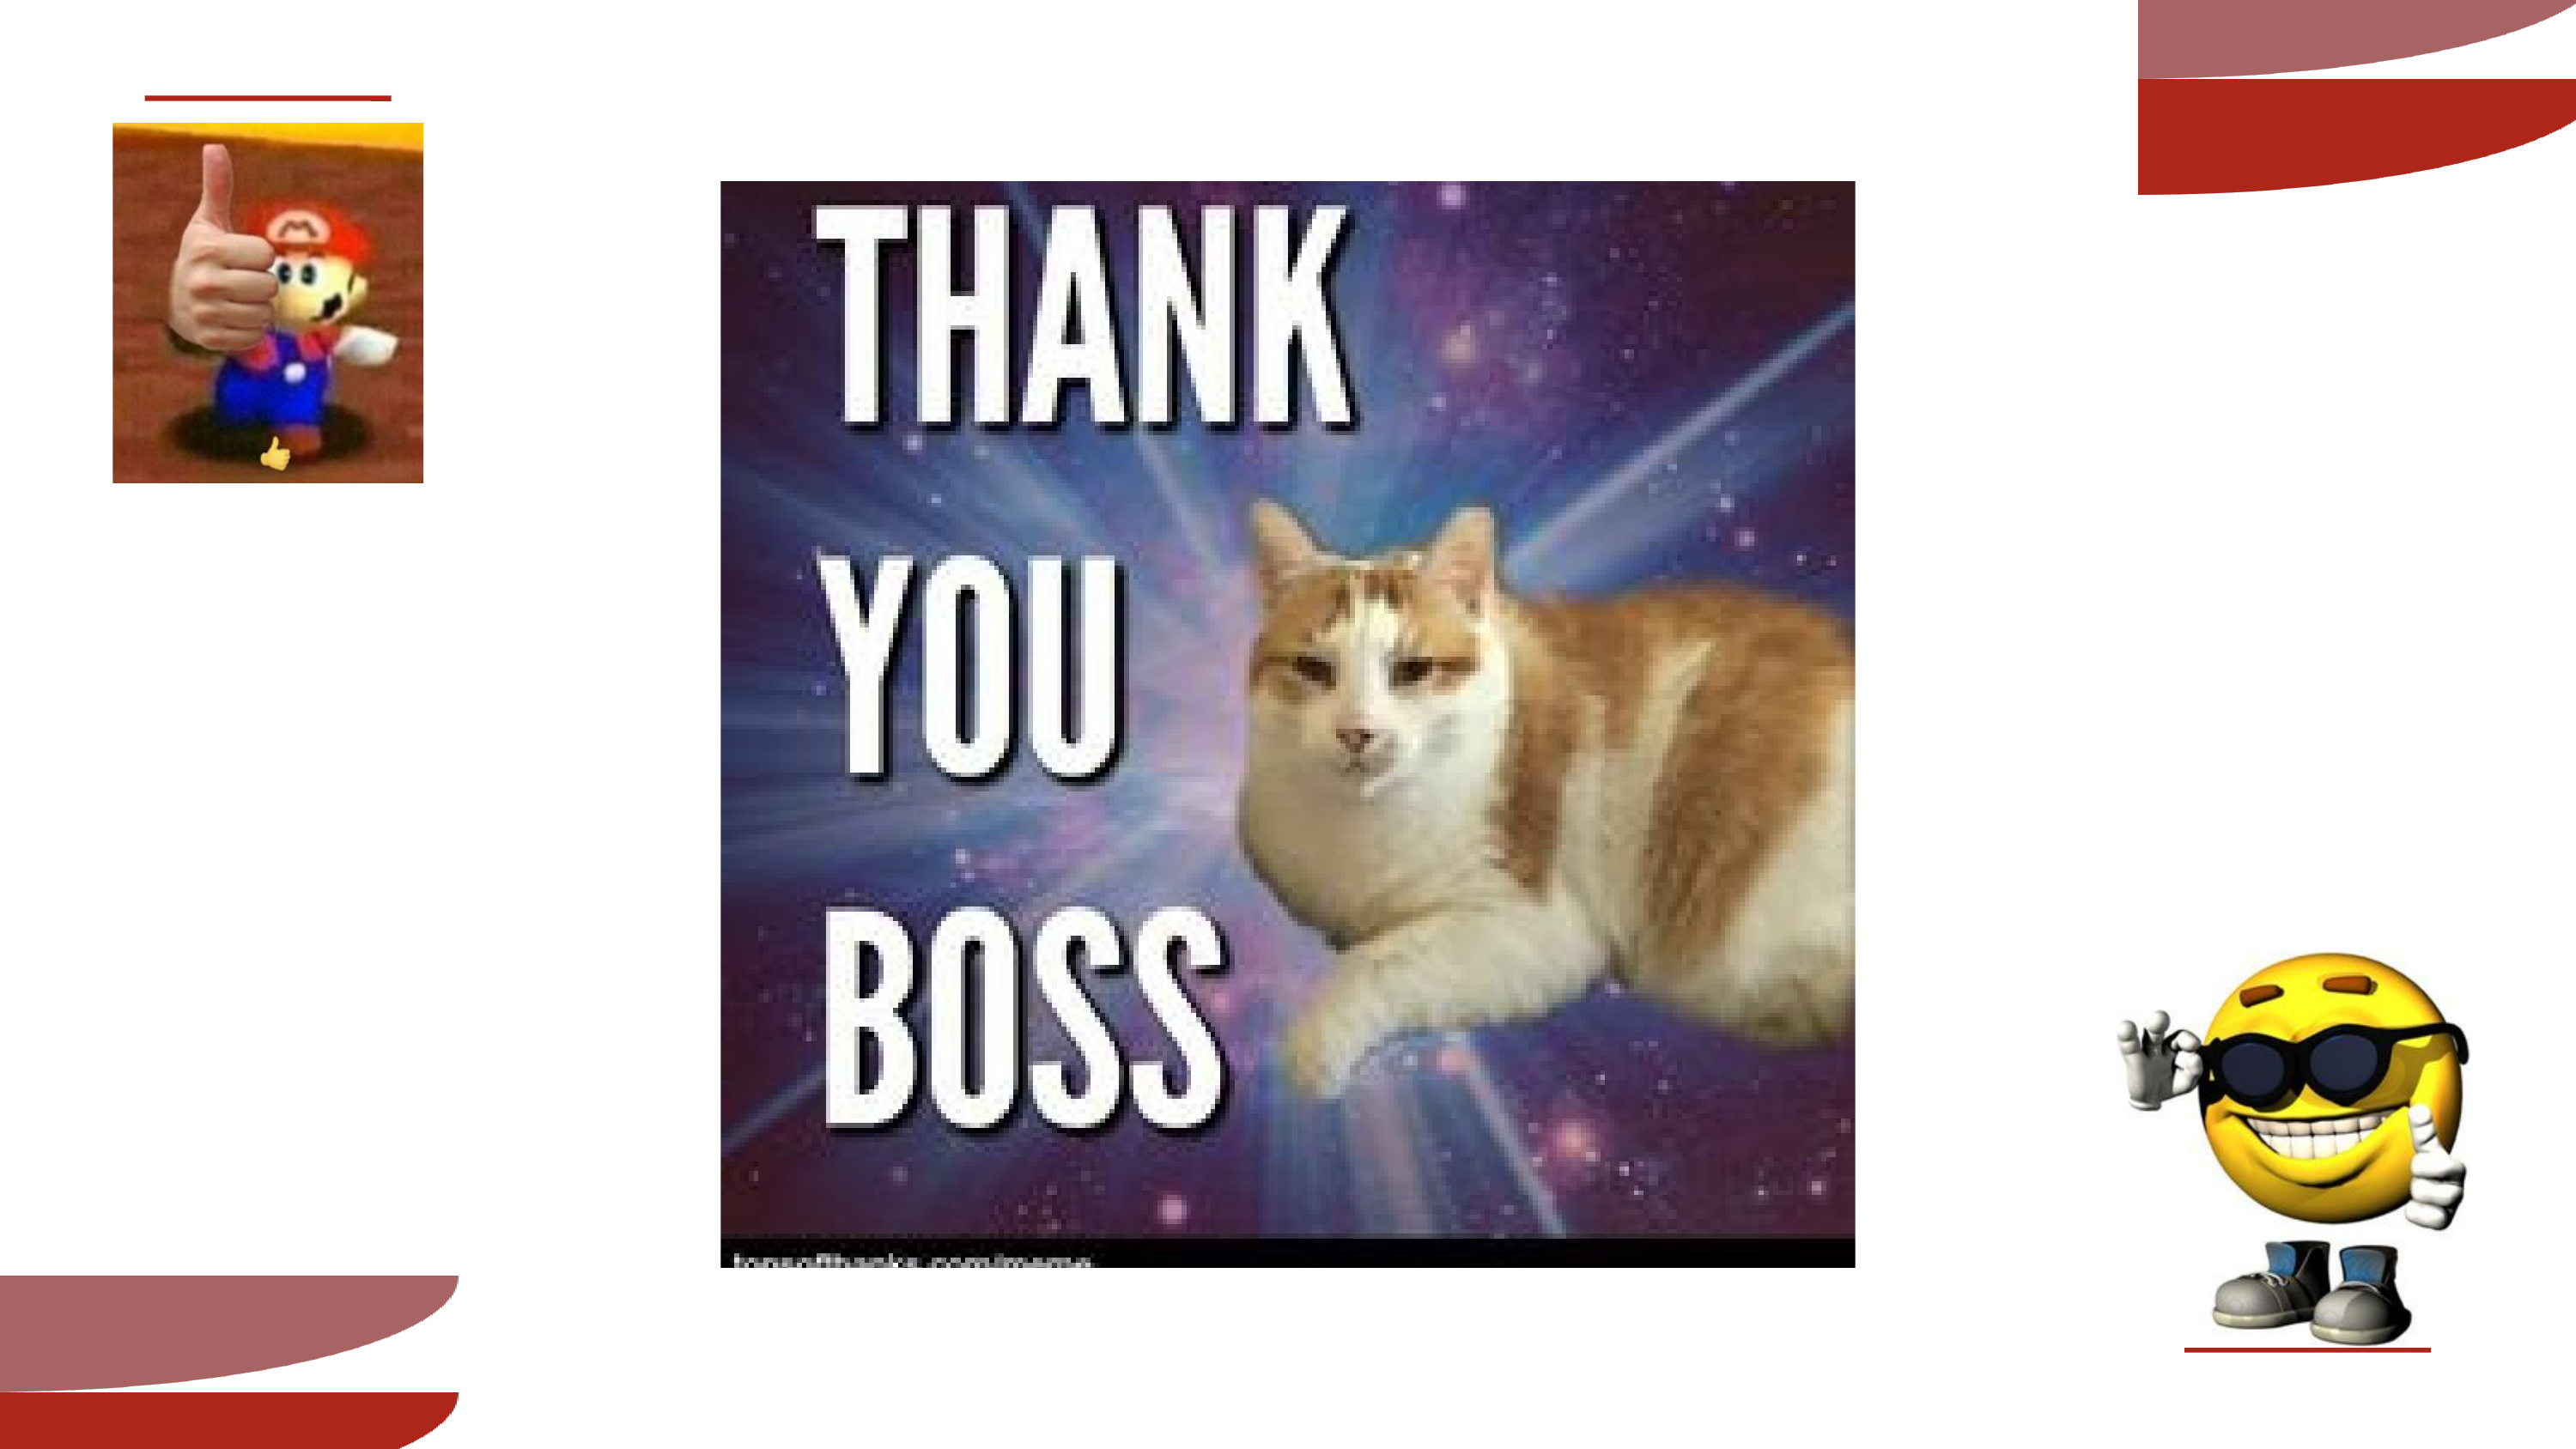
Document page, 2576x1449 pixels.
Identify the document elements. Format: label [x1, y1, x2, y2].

text_box [0, 1276, 459, 1449]
text_box [720, 180, 1856, 1268]
text_box [2117, 950, 2470, 1348]
text_box [112, 123, 424, 483]
text_box [2138, 0, 2576, 196]
